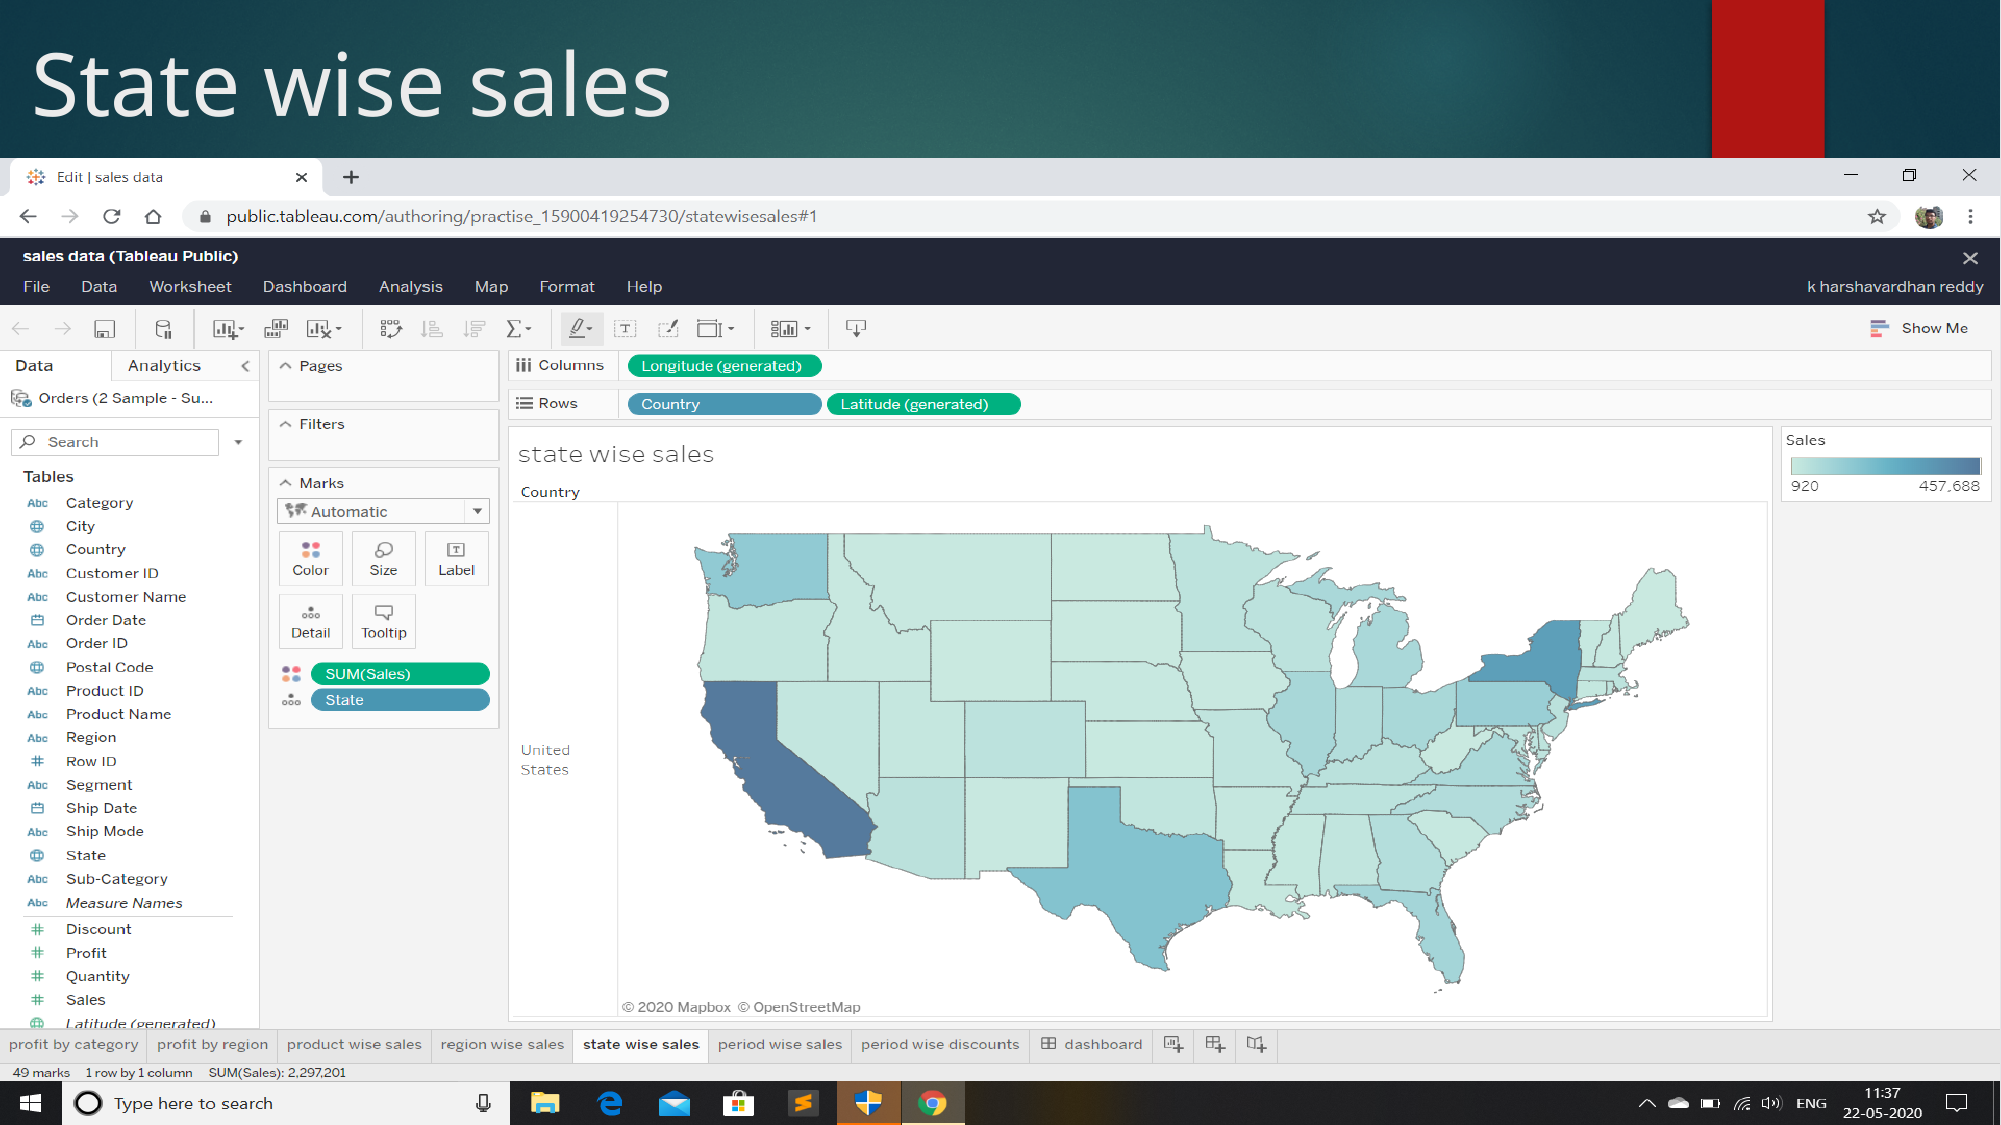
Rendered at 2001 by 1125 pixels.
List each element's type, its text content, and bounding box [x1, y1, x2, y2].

text_box State wise sales [16, 21, 1417, 155]
picture [0, 0, 2000, 1125]
